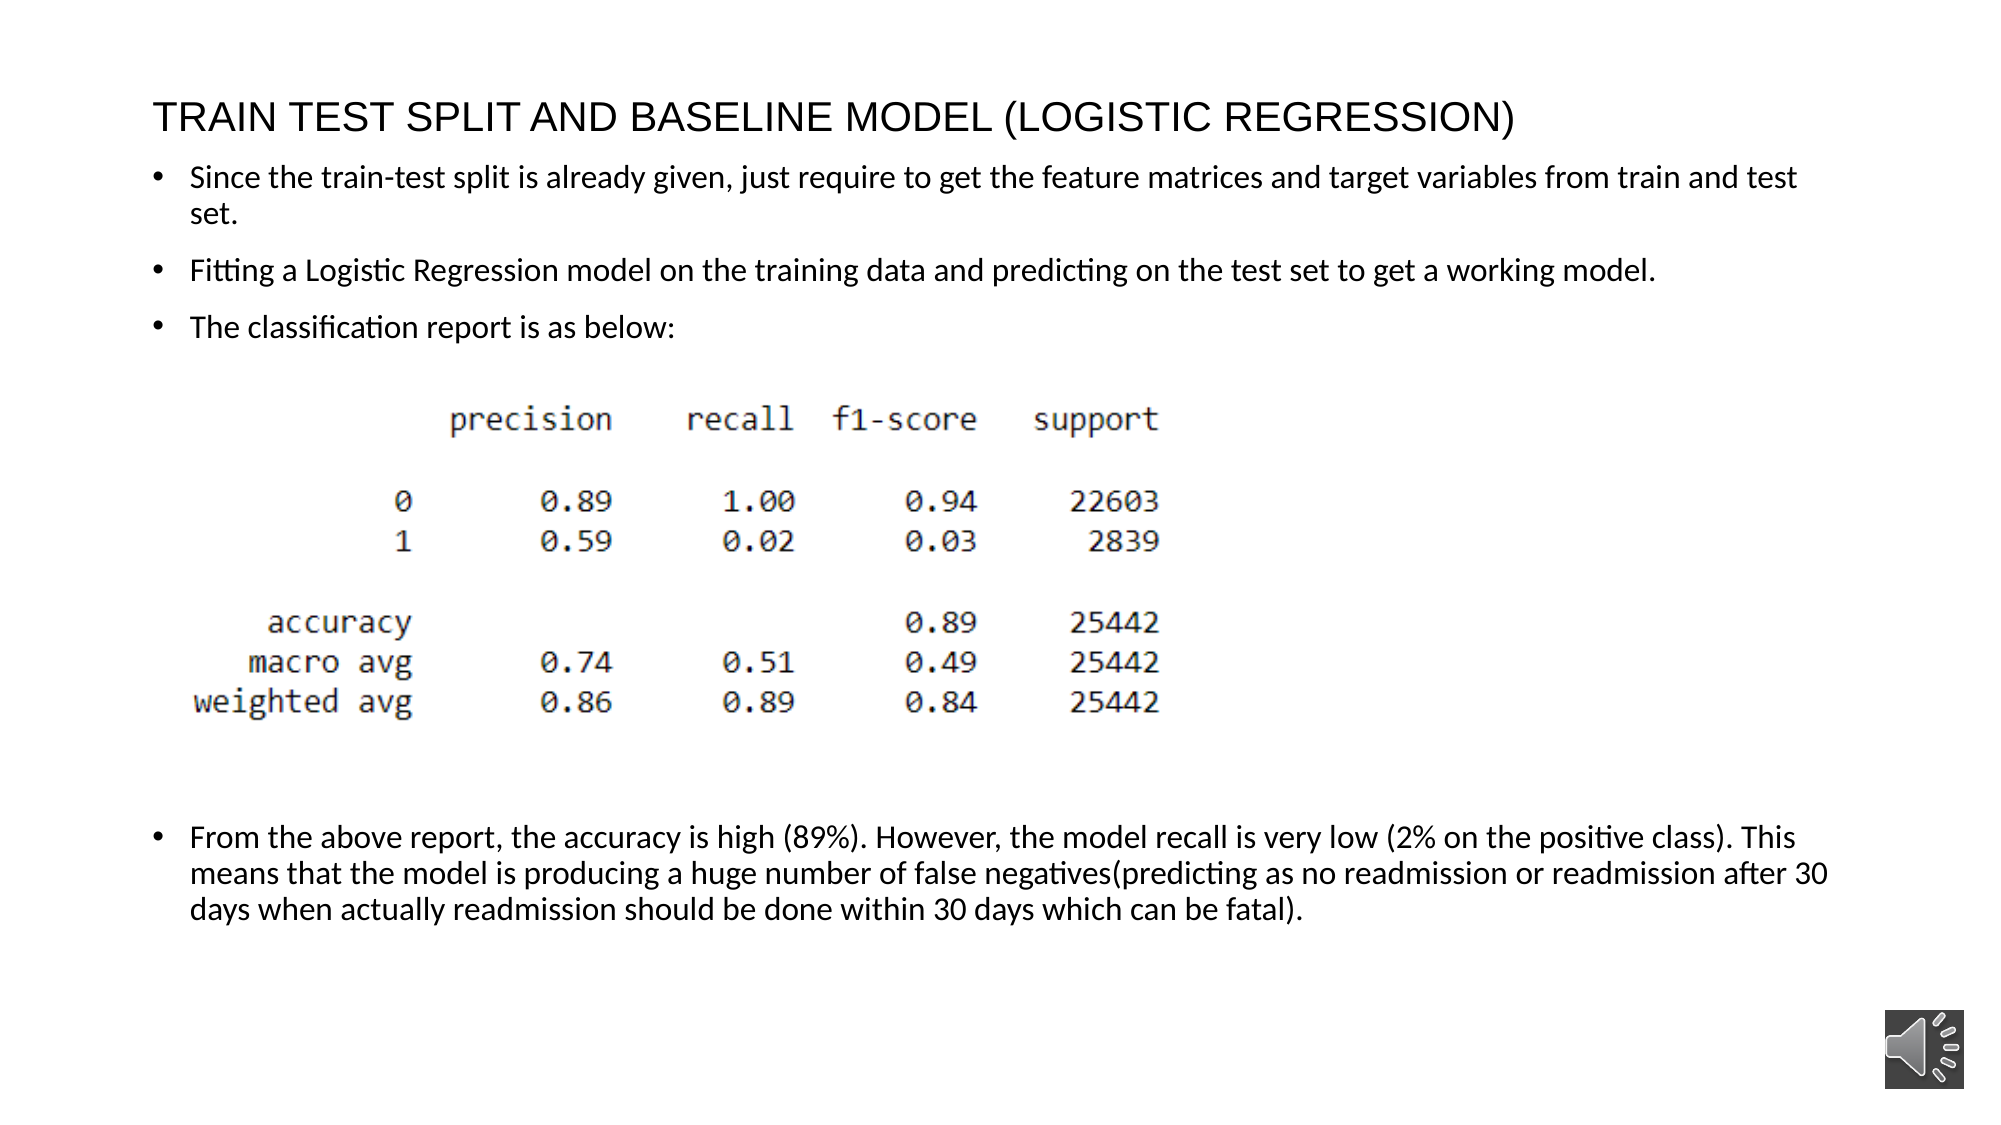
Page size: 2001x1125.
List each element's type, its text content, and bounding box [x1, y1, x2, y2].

picture [176, 385, 1311, 780]
list Since the train-test split is already given, just require to get the feature matrices and target variables from train and test set. Fitting a Logistic Regression model on the training data and predicting on the test set to get a working model. The classification report is as below: From the above report, the accuracy is high (89%). However, the model recall is very low (2% on the positive class). This means that the model is producing a huge number of false negatives(predicting as no readmission or readmission after 30 days when actually readmission should be done within 30 days which can be fatal). [137, 152, 1863, 1009]
title TRAIN TEST SPLIT AND BASELINE MODEL (LOGISTIC REGRESSION) [137, 59, 1863, 152]
picture [1884, 1009, 1965, 1090]
